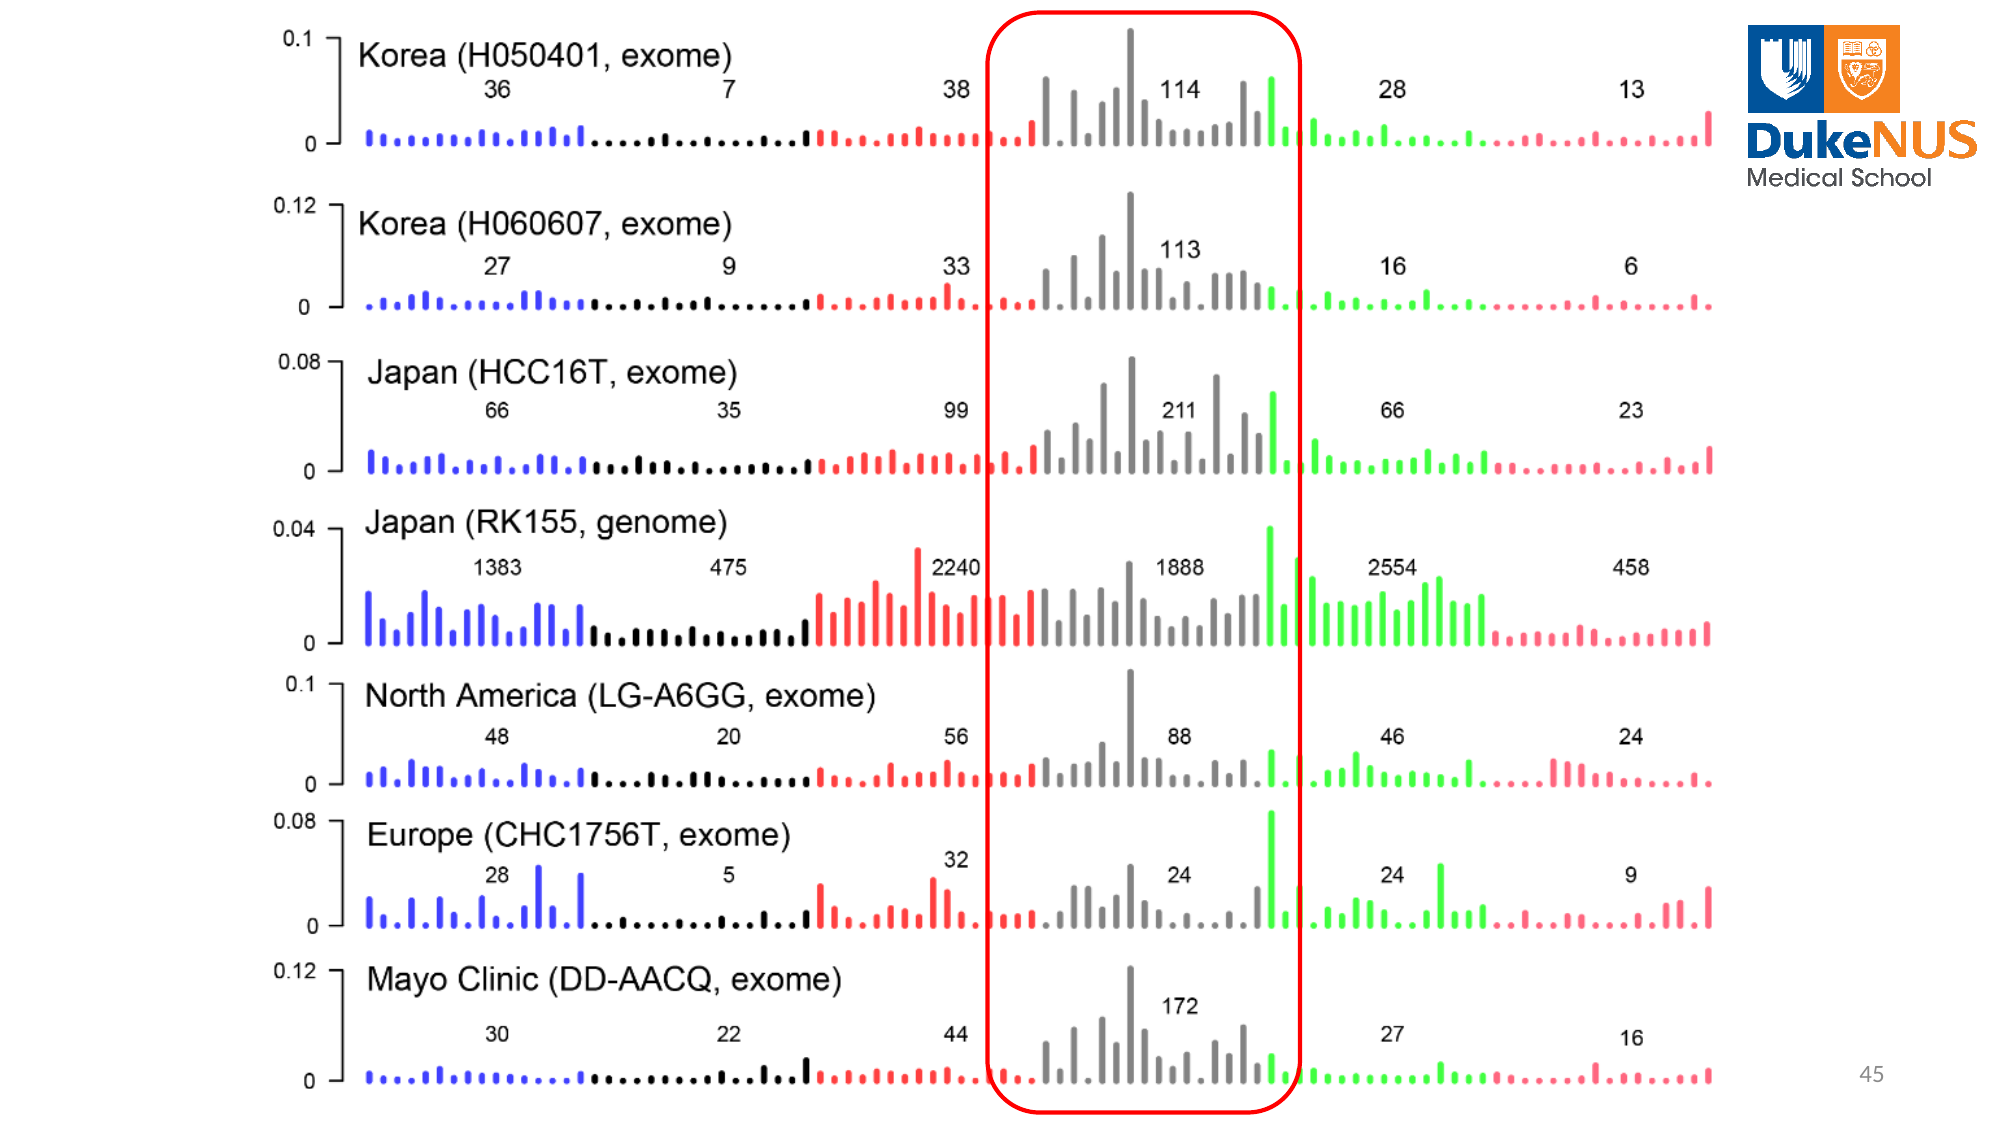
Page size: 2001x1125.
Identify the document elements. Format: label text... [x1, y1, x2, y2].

picture [1737, 12, 1978, 189]
picture [237, 12, 1713, 1089]
text_box [999, 1097, 1288, 1115]
slide_number 45 [1433, 1042, 1900, 1103]
